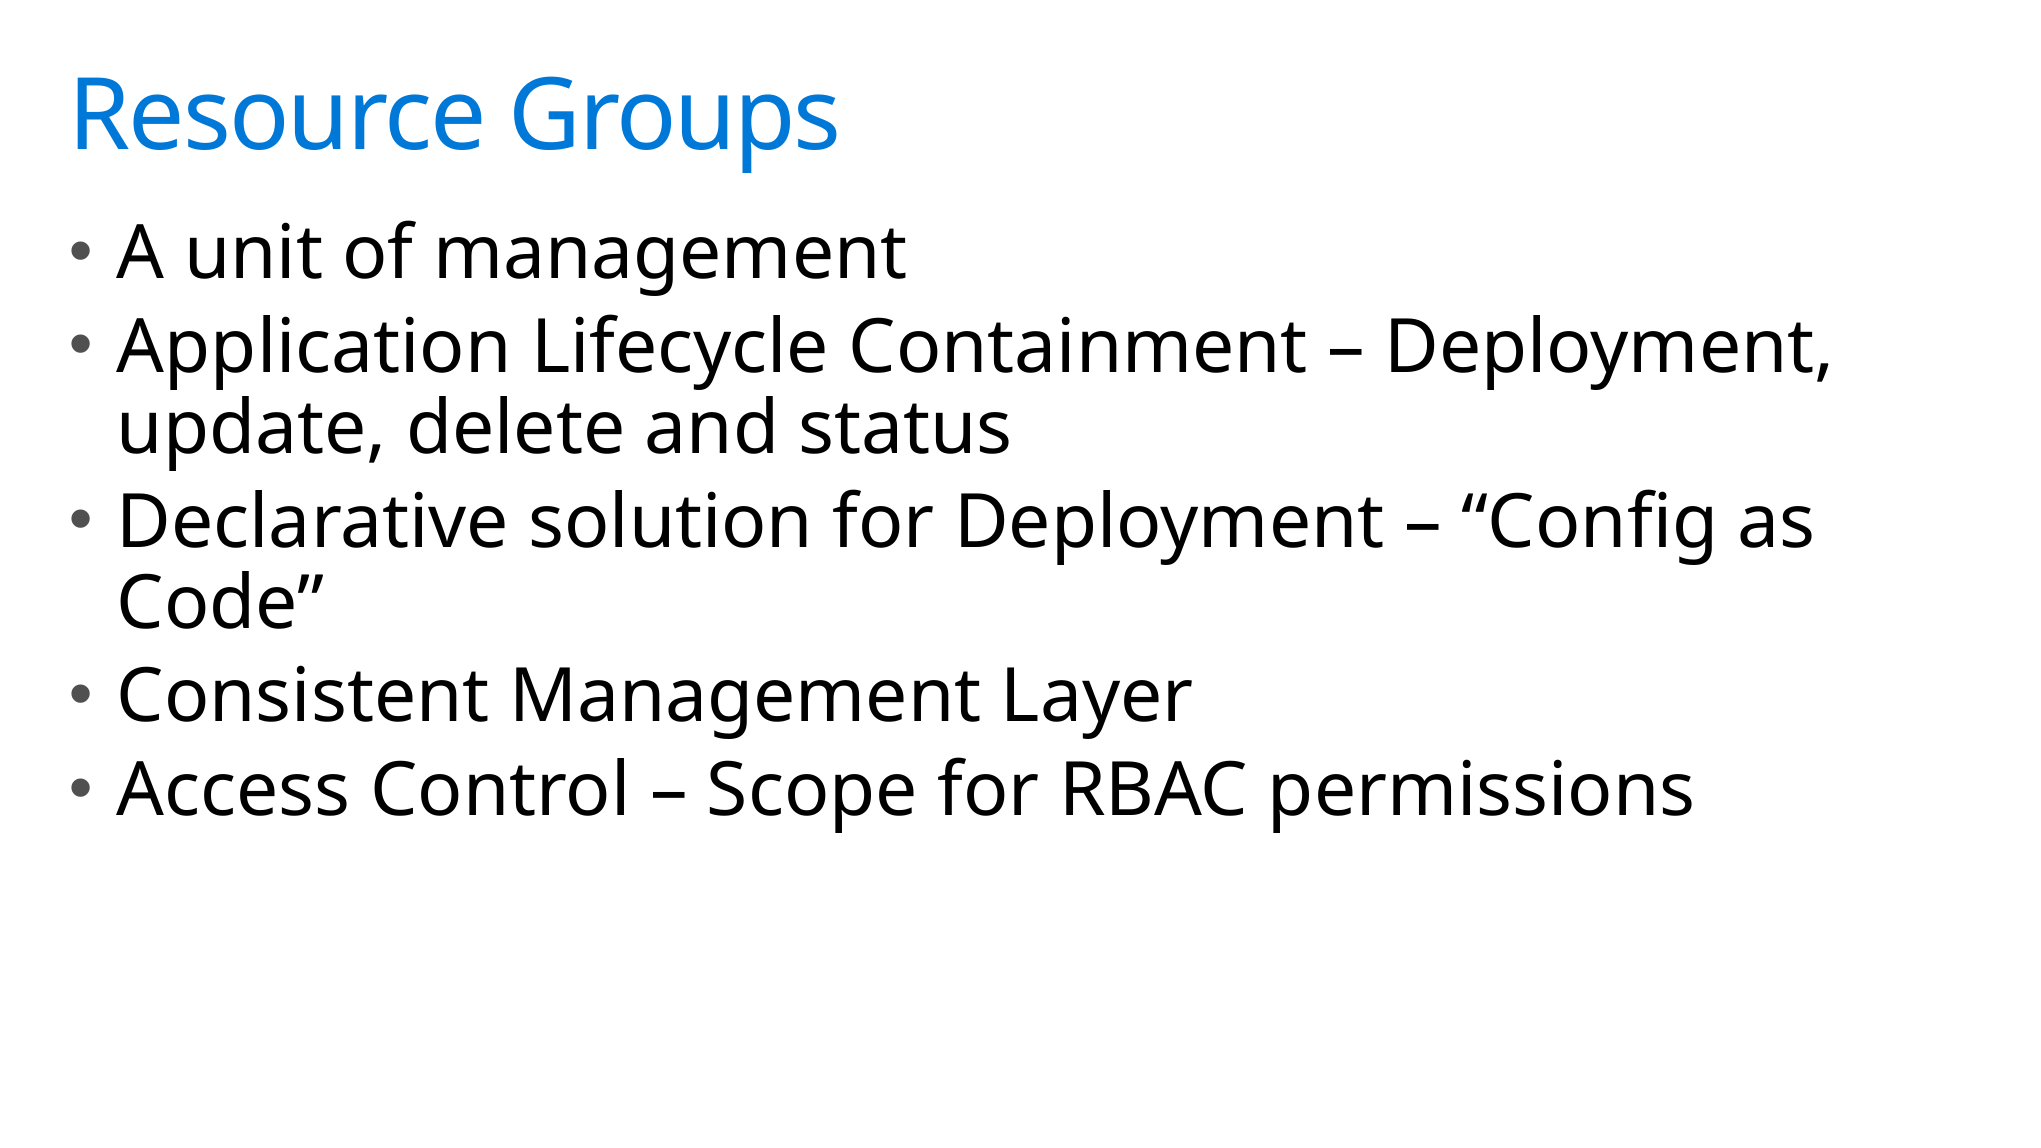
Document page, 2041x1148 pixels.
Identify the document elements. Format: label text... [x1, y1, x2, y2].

title Resource Groups [45, 48, 1996, 199]
list A unit of management Application Lifecycle Containment – Deployment, update, delete and status Declarative solution for Deployment – “Config as Code” Consistent Management Layer Access Control – Scope for RBAC permissions [45, 199, 1996, 971]
